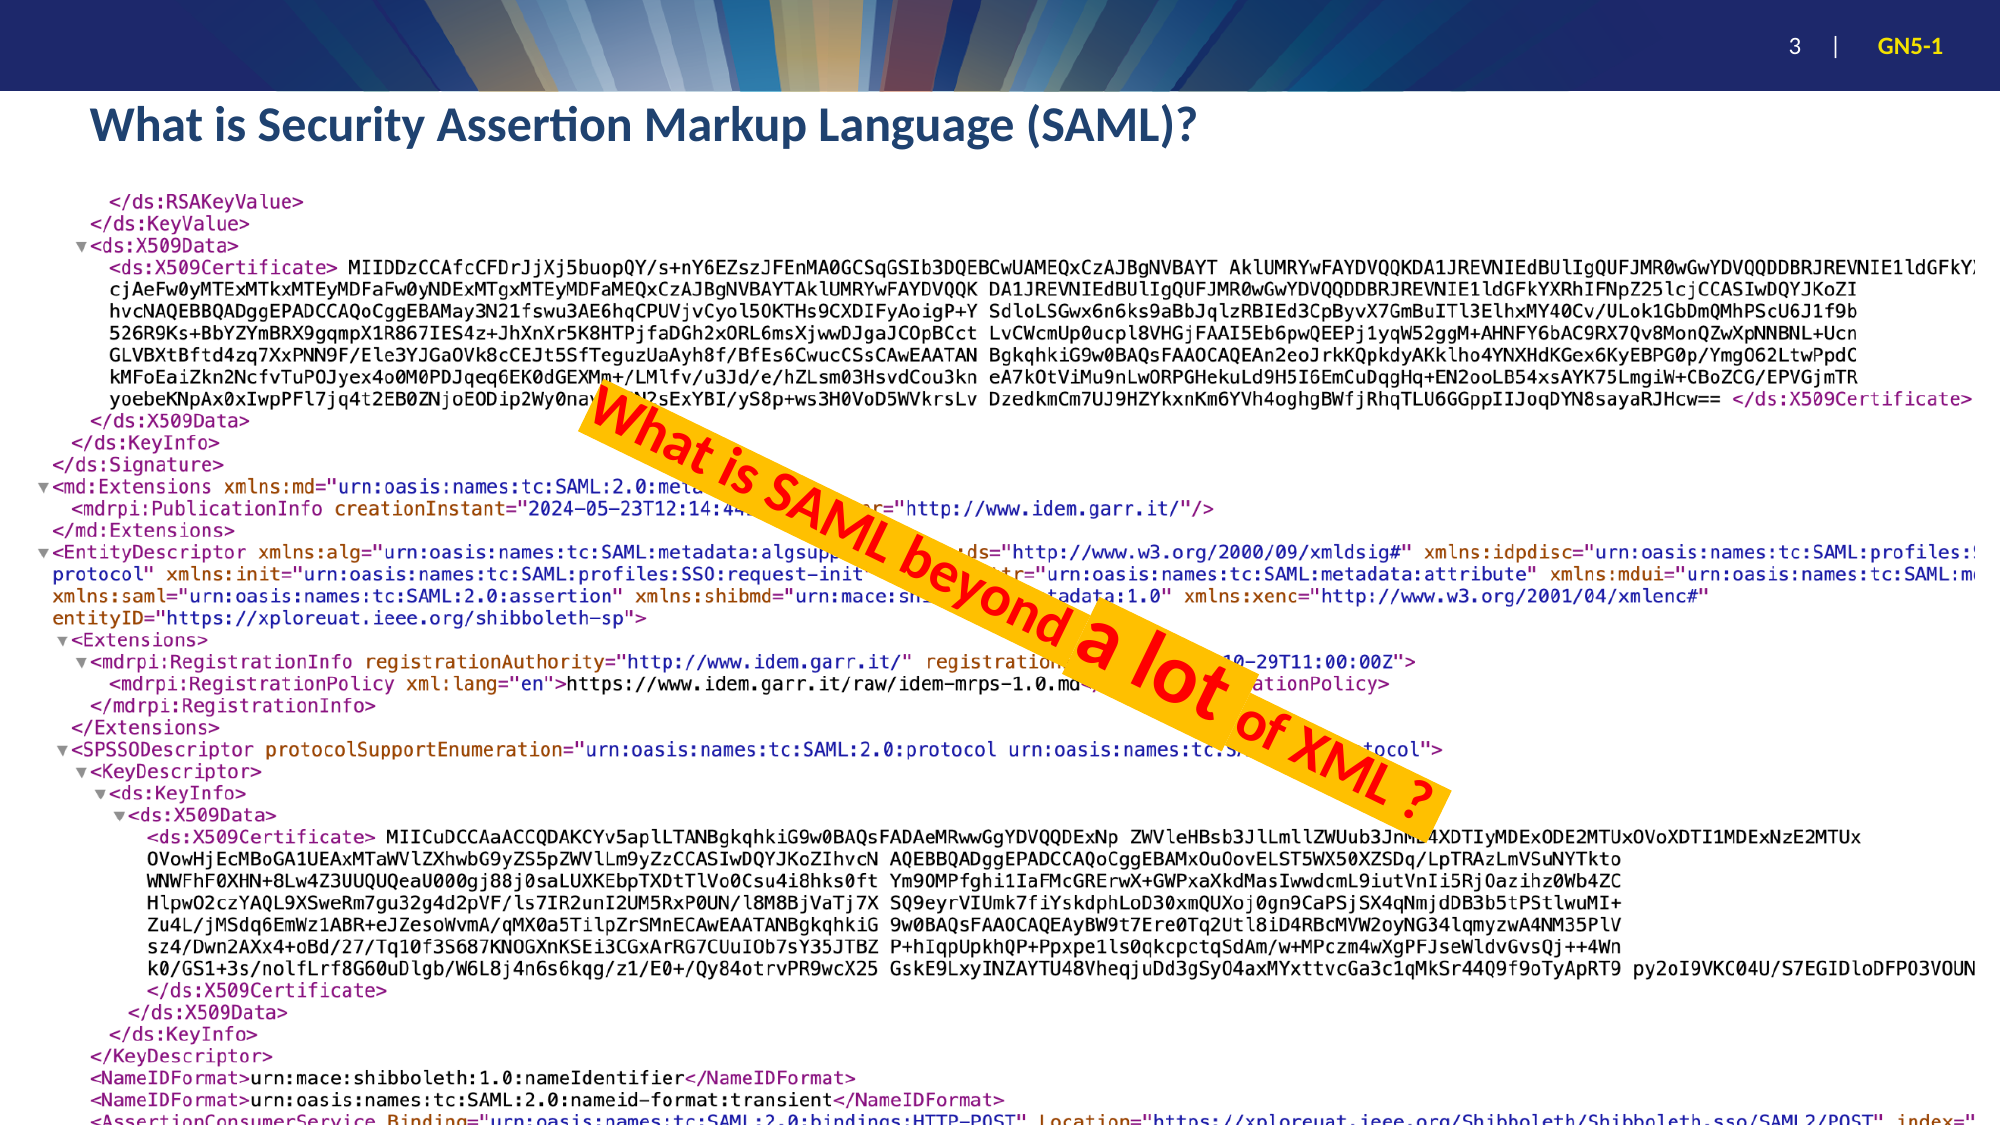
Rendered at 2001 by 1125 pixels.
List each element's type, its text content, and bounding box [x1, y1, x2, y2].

picture [0, 0, 1688, 92]
title What is Security Assertion Markup Language (SAML)? [74, 64, 1615, 188]
picture [24, 194, 1976, 1125]
